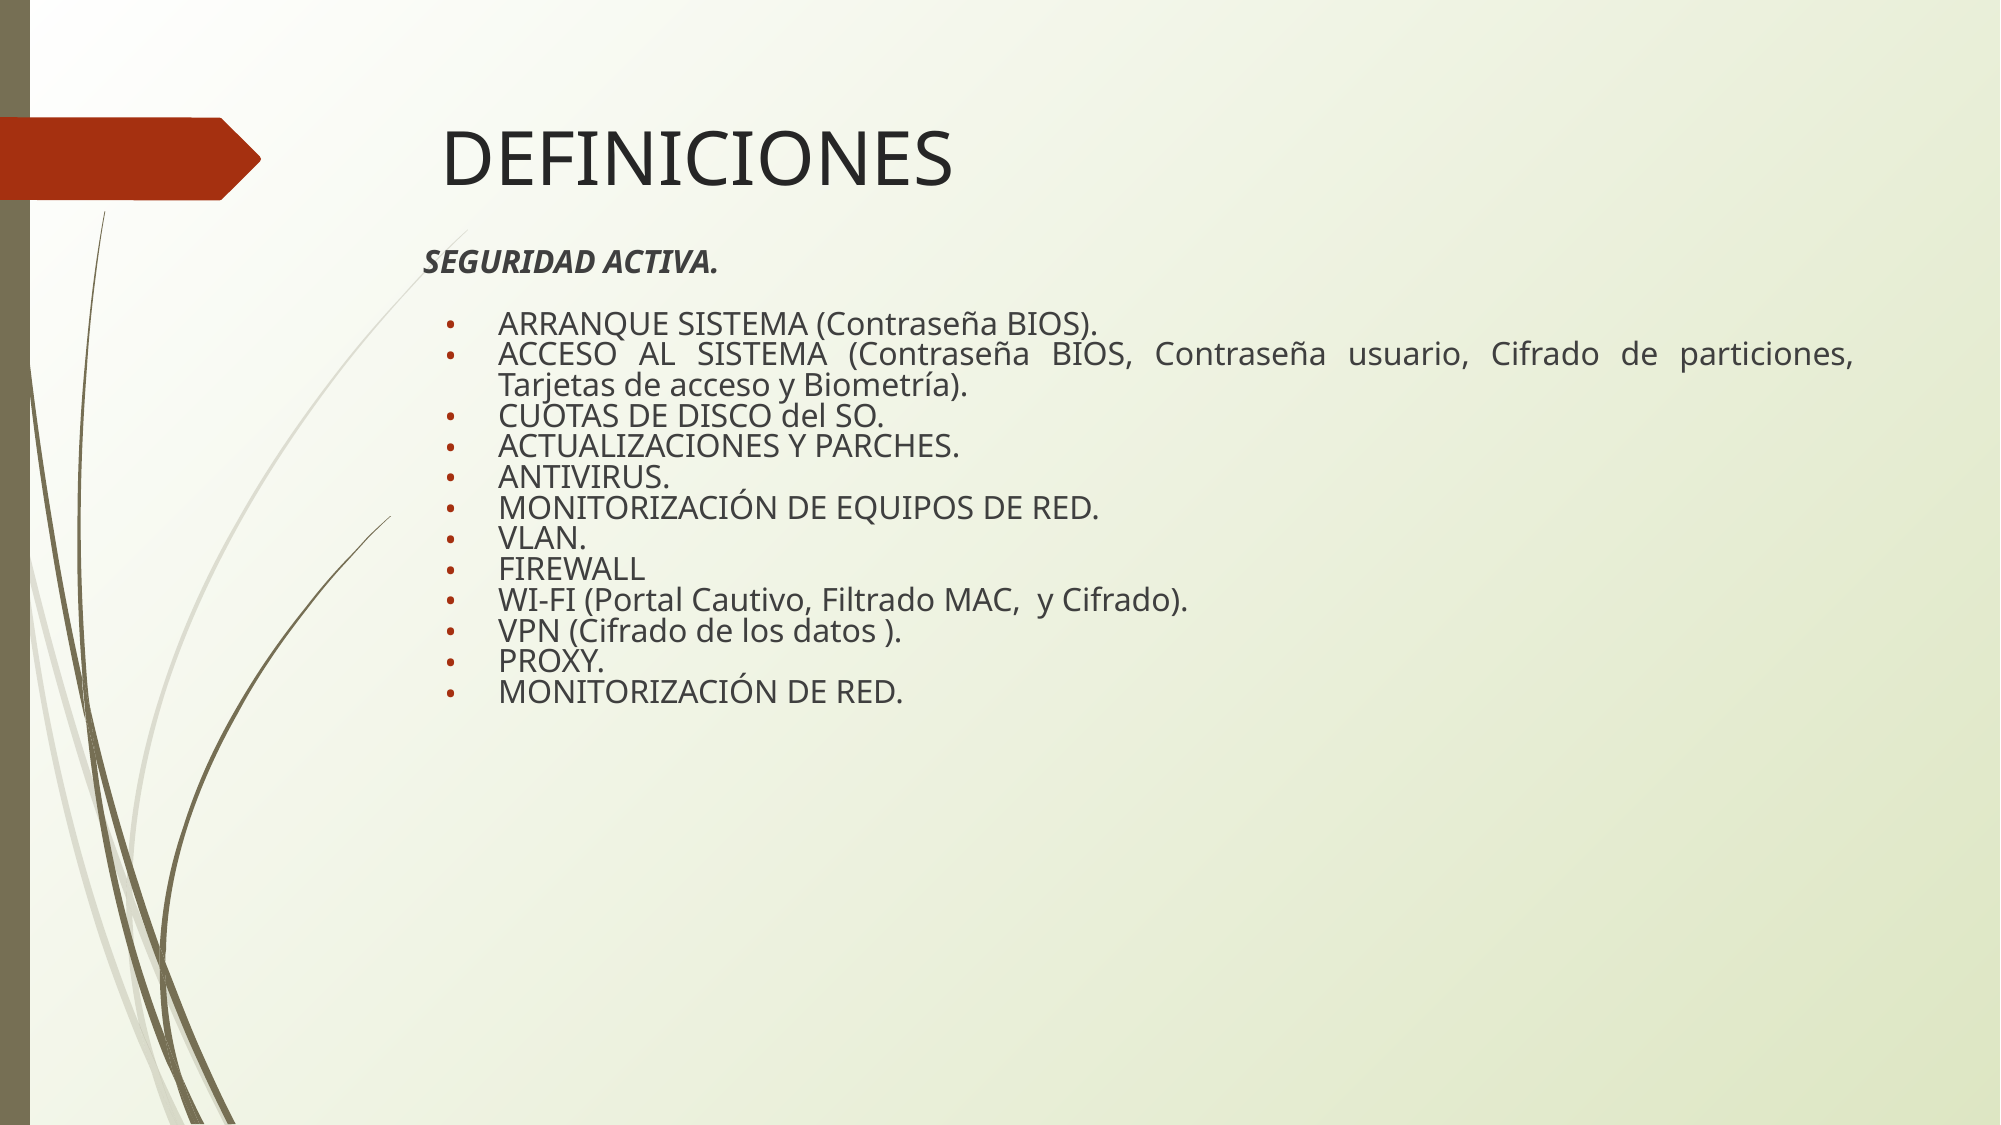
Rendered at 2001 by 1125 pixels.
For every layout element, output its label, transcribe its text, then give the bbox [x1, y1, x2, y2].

title DEFINICIONES [425, 102, 1888, 313]
list SEGURIDAD ACTIVA. ARRANQUE SISTEMA (Contraseña BIOS). ACCESO AL SISTEMA (Contraseña BIOS, Contraseña usuario, Cifrado de particiones, Tarjetas de acceso y Biometría). CUOTAS DE DISCO del SO. ACTUALIZACIONES Y PARCHES. ANTIVIRUS. MONITORIZACIÓN DE EQUIPOS DE RED. VLAN. FIREWALL WI-FI (Portal Cautivo, Filtrado MAC, y Cifrado). VPN (Cifrado de los datos ). PROXY. MONITORIZACIÓN DE RED. [408, 241, 1871, 862]
